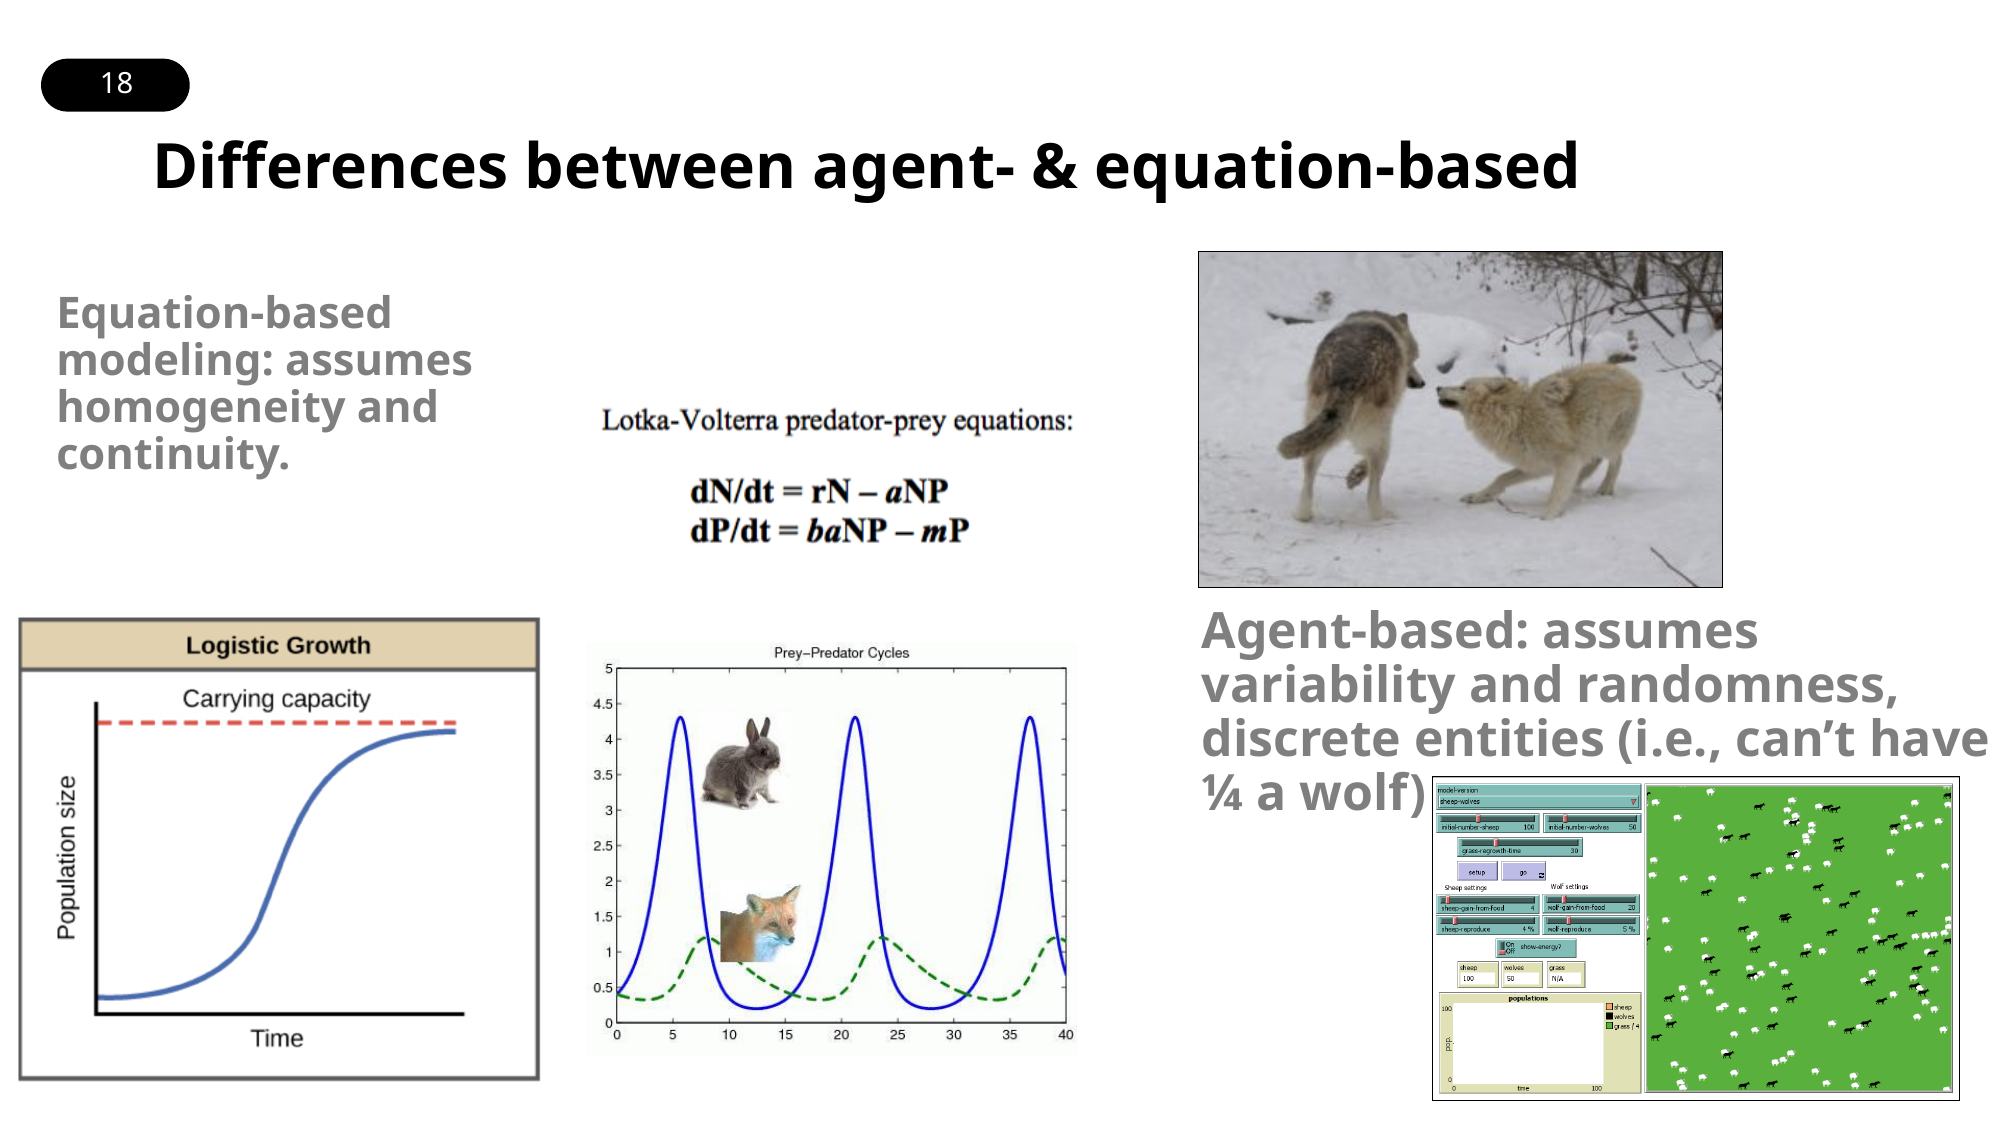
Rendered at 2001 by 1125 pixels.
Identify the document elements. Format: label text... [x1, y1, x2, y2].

picture [1432, 776, 1960, 1101]
picture [576, 394, 1122, 561]
picture [2, 603, 553, 1095]
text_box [1198, 251, 1723, 588]
title Differences between agent- & equation-based [137, 59, 1863, 278]
picture [586, 642, 1077, 1056]
text_box Agent-based: assumes variability and randomness, discrete entities (i.e., can’t have ¼ a wolf) [1171, 590, 2000, 876]
